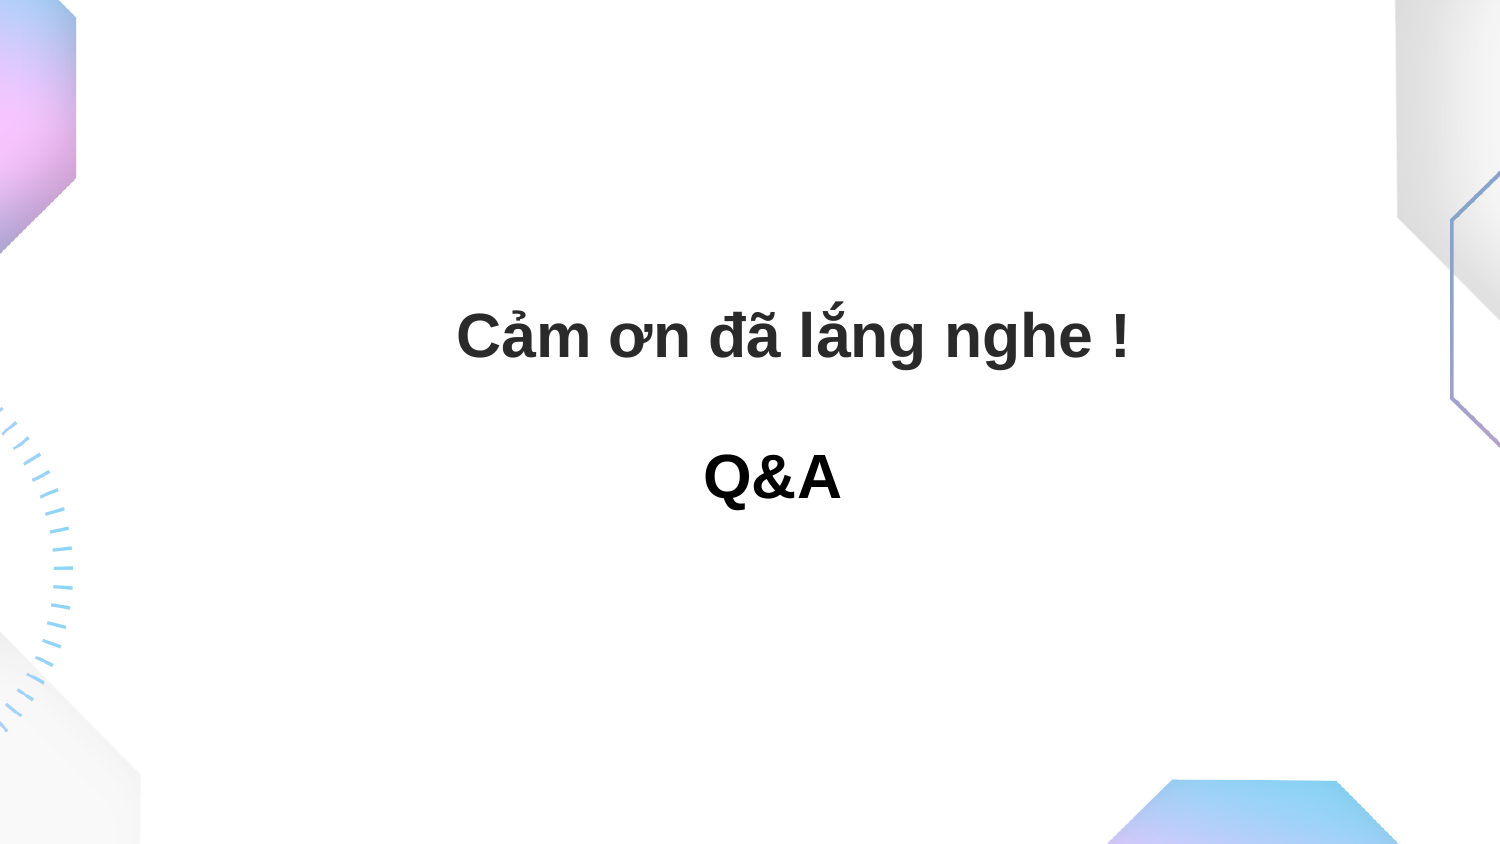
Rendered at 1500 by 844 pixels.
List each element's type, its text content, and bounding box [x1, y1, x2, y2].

title Cảm ơn đã lắng nghe ! [383, 279, 1205, 542]
text_box Q&A [688, 421, 882, 561]
picture [1053, 776, 1452, 844]
picture [0, 334, 155, 844]
picture [1381, 0, 1500, 530]
picture [0, 0, 78, 297]
